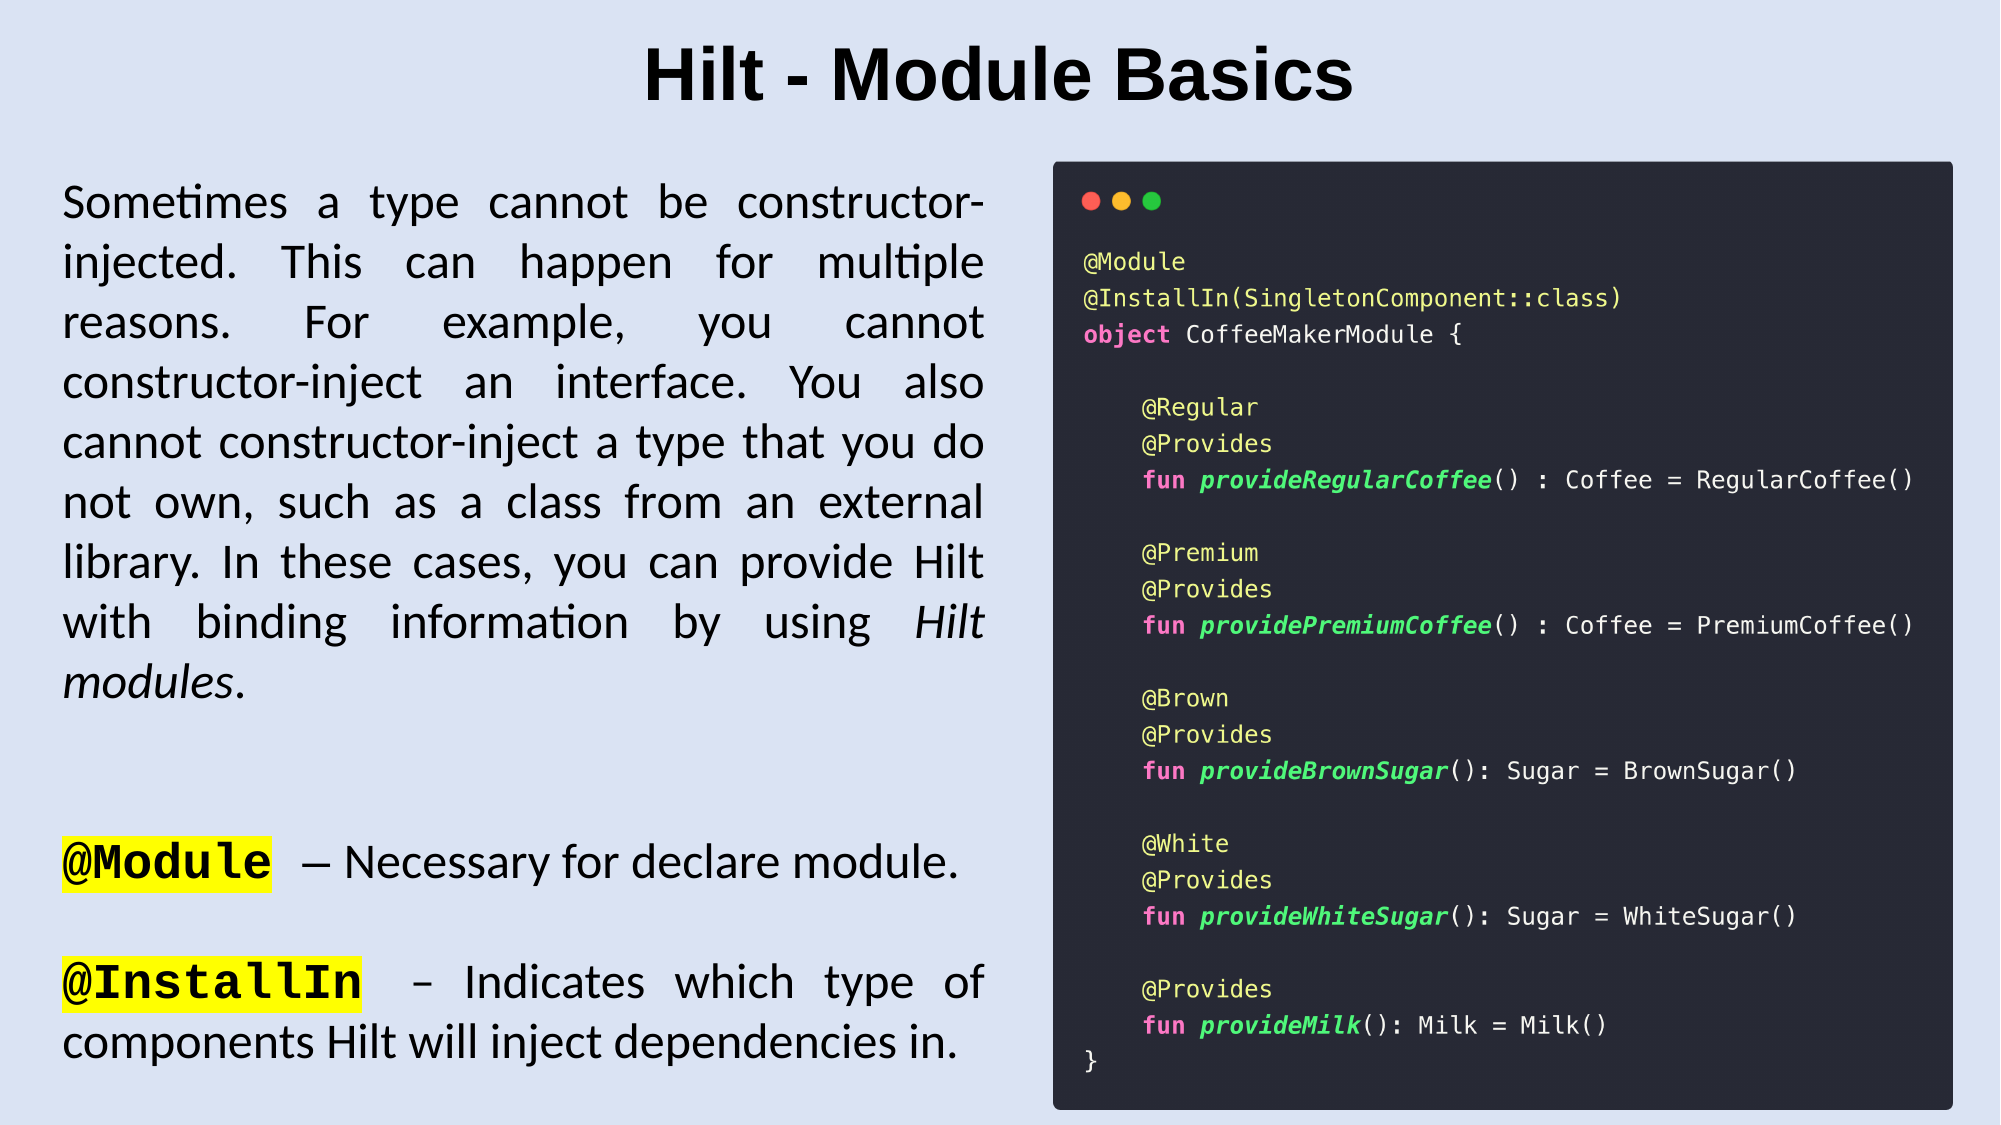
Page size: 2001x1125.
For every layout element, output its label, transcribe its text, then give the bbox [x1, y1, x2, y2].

title Hilt - Module Basics [0, 0, 2000, 152]
picture [1053, 160, 1953, 1110]
text_box Sometimes a type cannot be constructor-injected. This can happen for multiple reasons. For example, you cannot constructor-inject an interface. You also cannot constructor-inject a type that you do not own, such as a class from an external library. In these cases, you can provide Hilt with binding information by using Hilt modules. @Module – Necessary for declare module. @InstallIn – Indicates which type of components Hilt will inject dependencies in. [47, 160, 1000, 1076]
